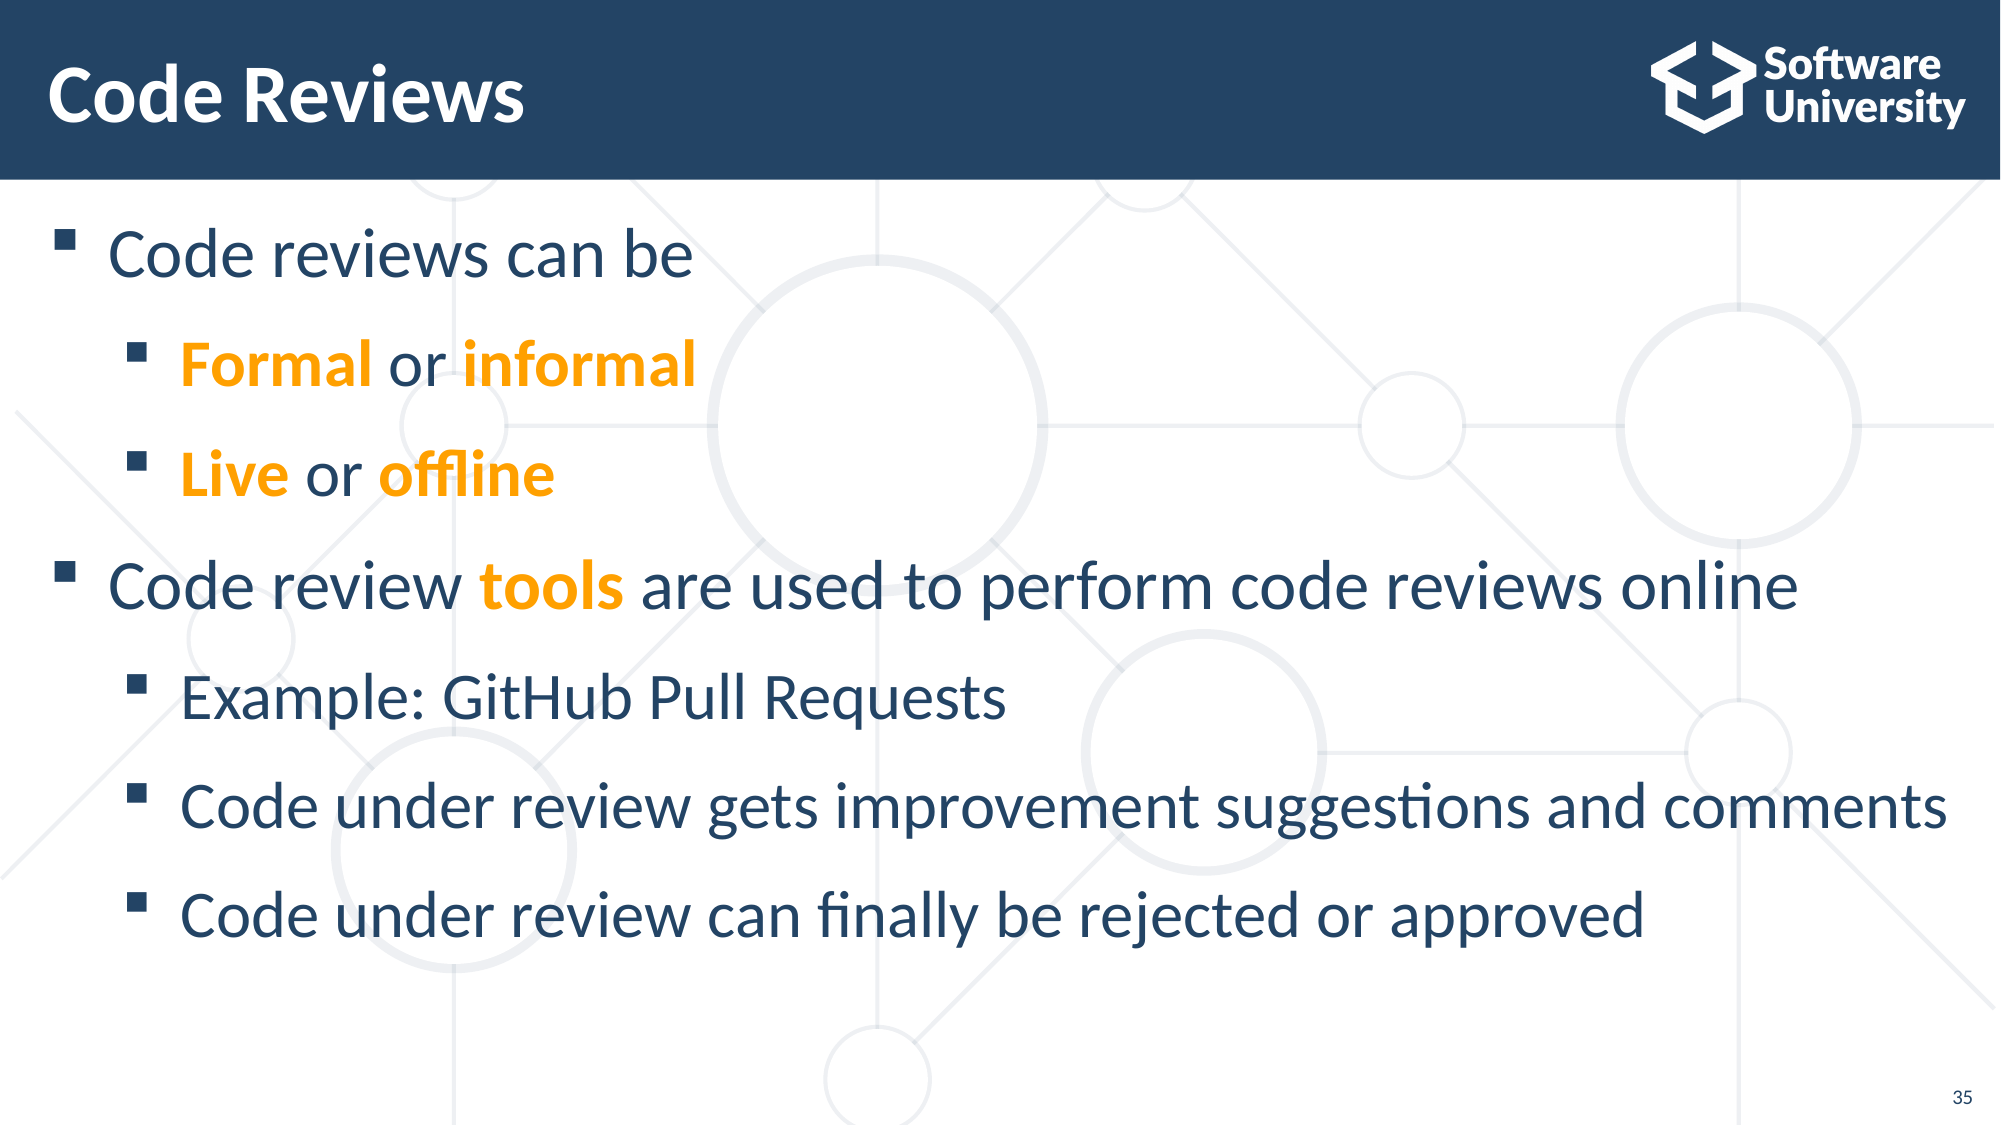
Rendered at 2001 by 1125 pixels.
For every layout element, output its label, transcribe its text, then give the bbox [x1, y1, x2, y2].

picture [1651, 41, 1966, 134]
slide_number 35 [1927, 1067, 1989, 1117]
list Code reviews can be Formal or informal Live or offline Code review tools are used to perform code reviews online Example: GitHub Pull Requests Code under review gets improvement suggestions and comments Code under review can finally be rejected or approved [31, 196, 1970, 1104]
title Code Reviews [31, 16, 1625, 162]
